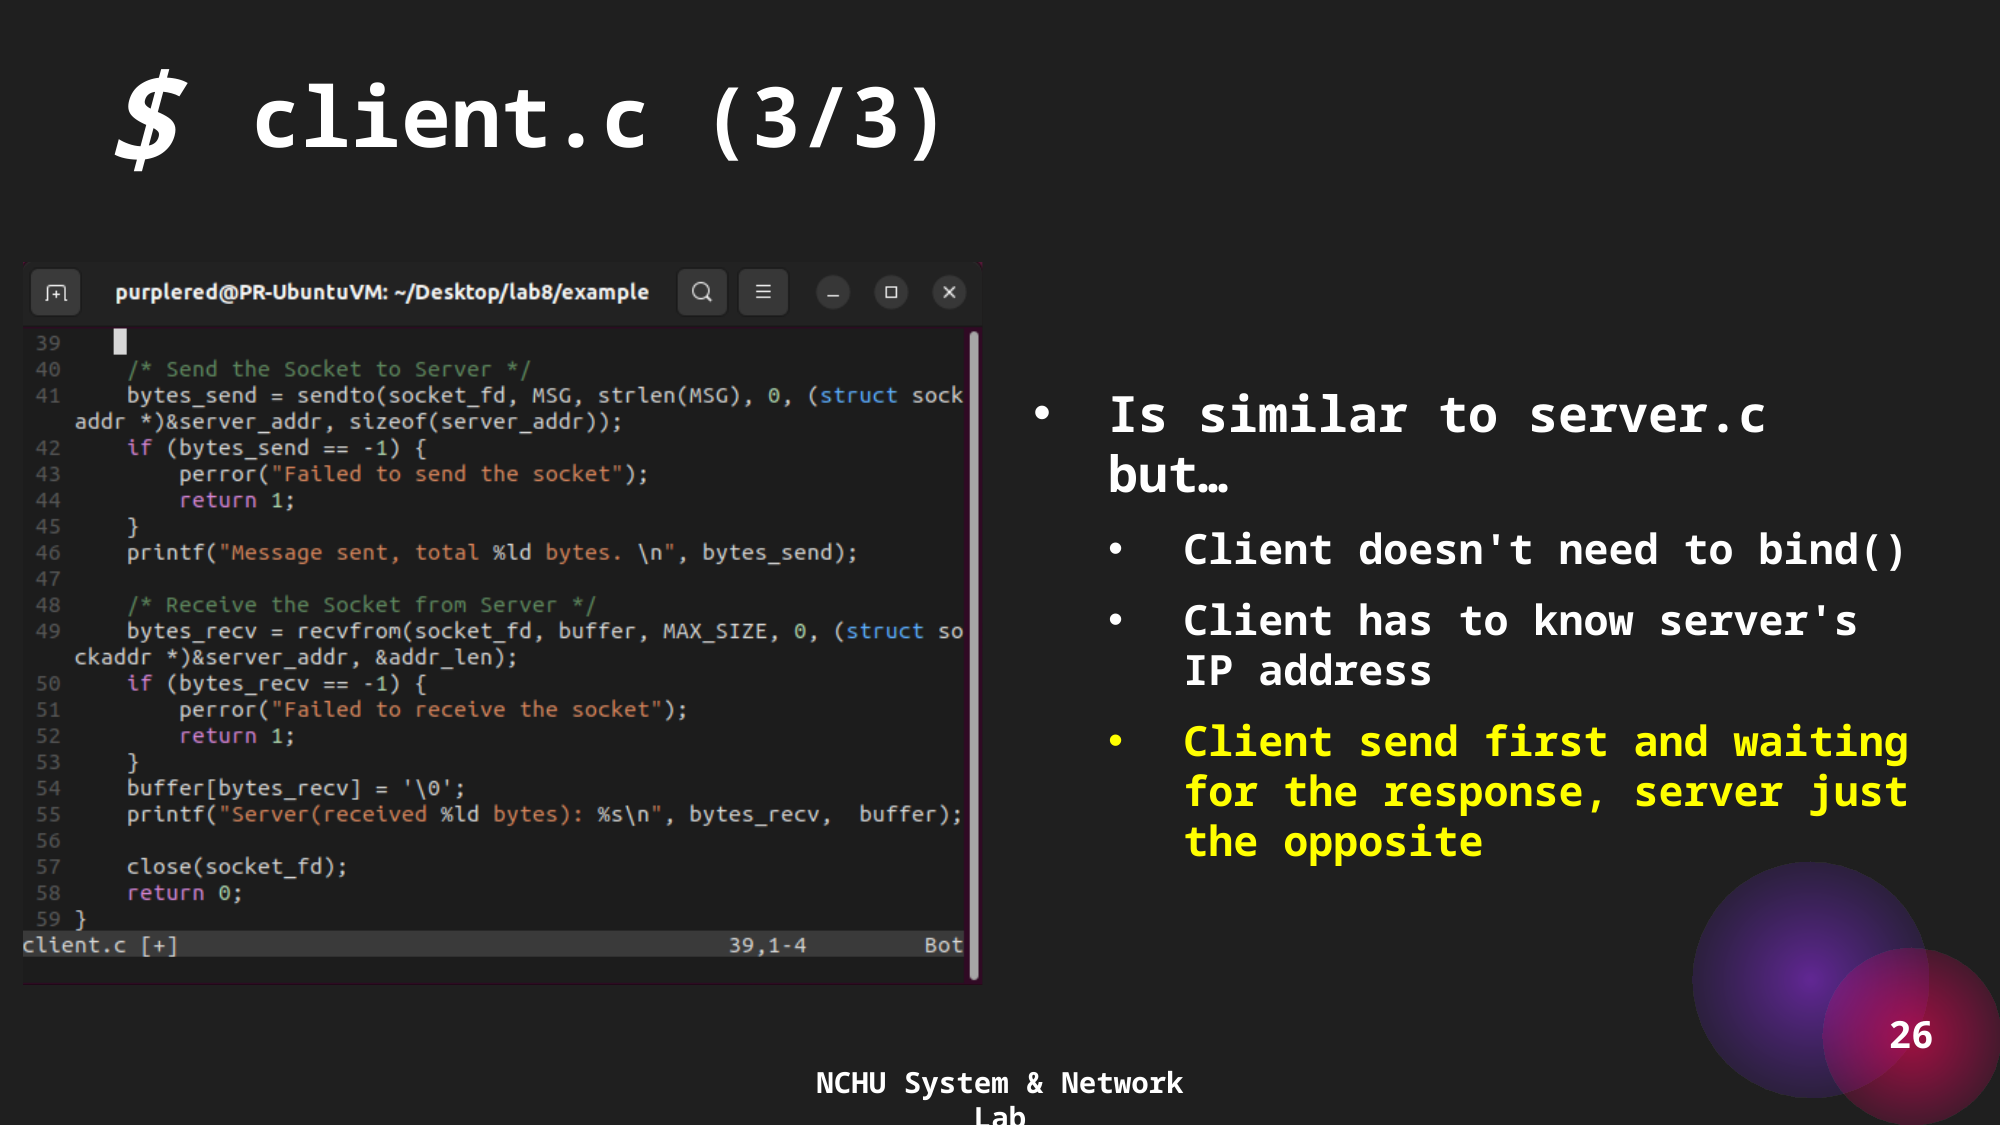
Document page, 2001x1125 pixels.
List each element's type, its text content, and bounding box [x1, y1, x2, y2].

text_box NCHU System & Network Lab [770, 1057, 1229, 1125]
text_box $ [43, 32, 236, 197]
picture [23, 262, 983, 985]
text_box 26 [1821, 946, 2000, 1125]
text_box [1691, 873, 1926, 1099]
text_box Is similar to server.c but… Client doesn't need to bind() Client has to know server's IP address Client send first and waiting for the response, server just the opposite [1018, 374, 1926, 873]
title client.c (3/3) [236, 13, 1745, 216]
